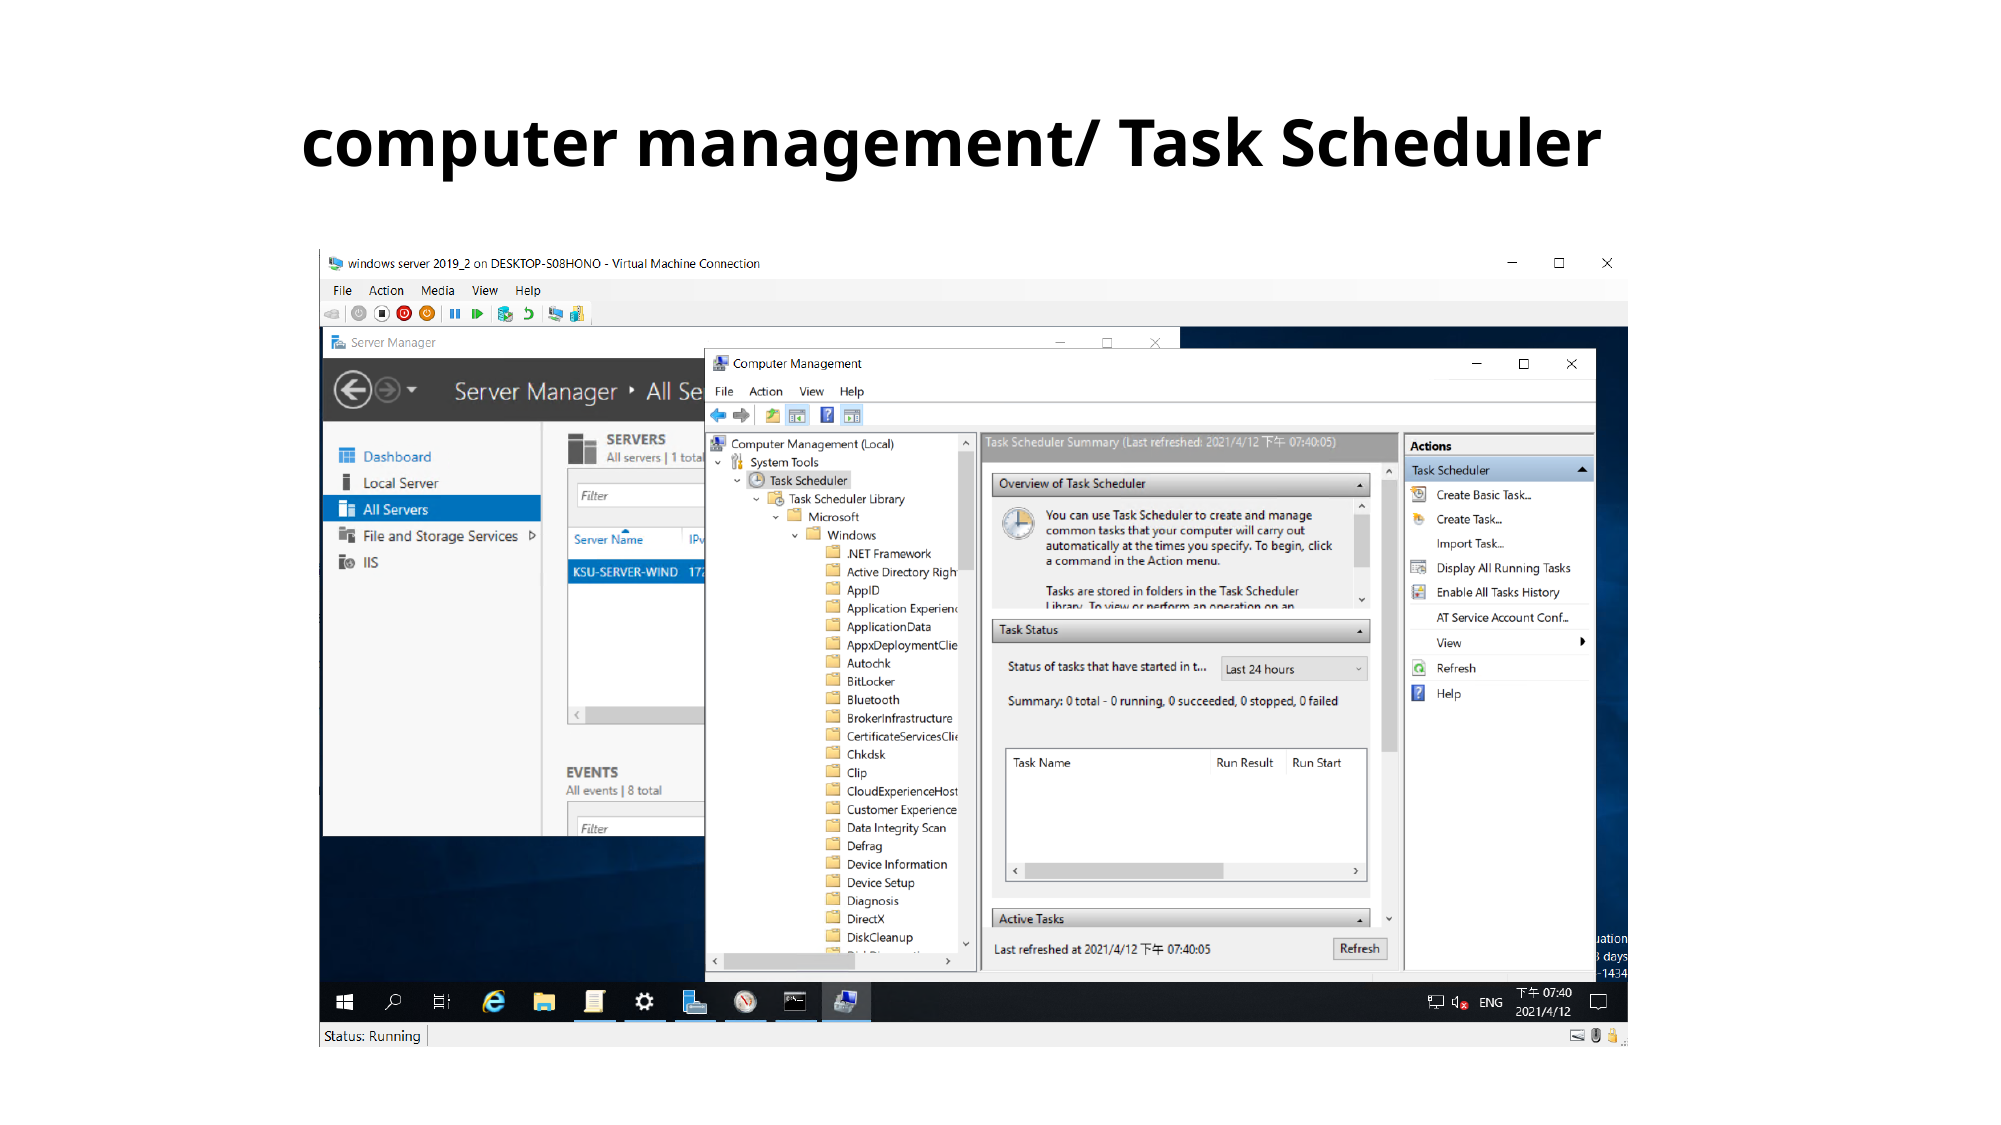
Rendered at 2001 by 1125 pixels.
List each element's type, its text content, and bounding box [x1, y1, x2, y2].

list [319, 249, 1628, 1048]
title computer management/ Task Scheduler [286, 74, 1700, 217]
